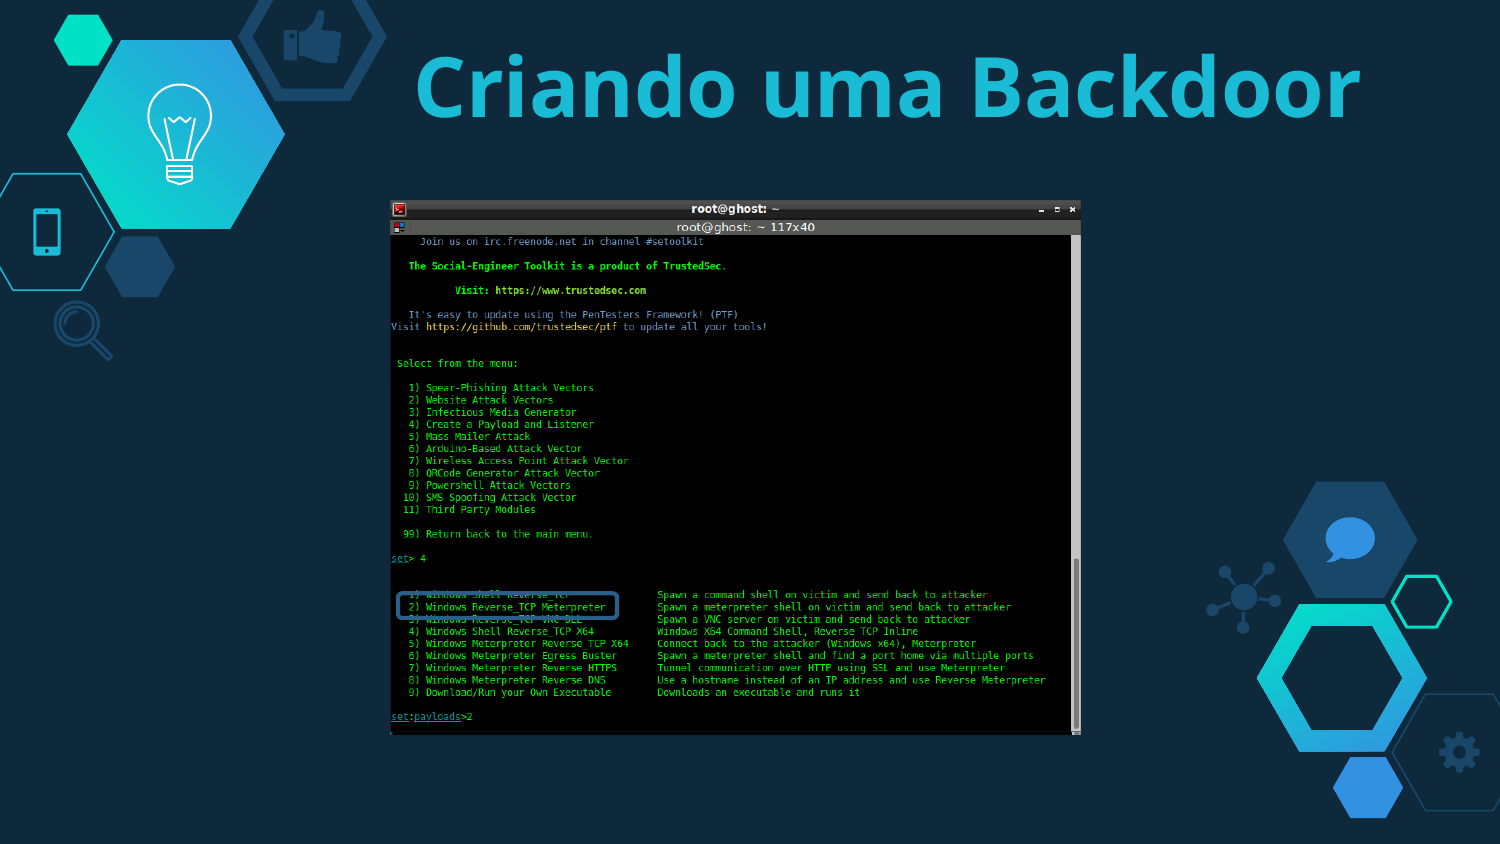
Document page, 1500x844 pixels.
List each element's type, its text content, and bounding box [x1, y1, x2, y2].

title Criando uma Backdoor [398, 43, 1410, 150]
picture [390, 199, 1081, 735]
